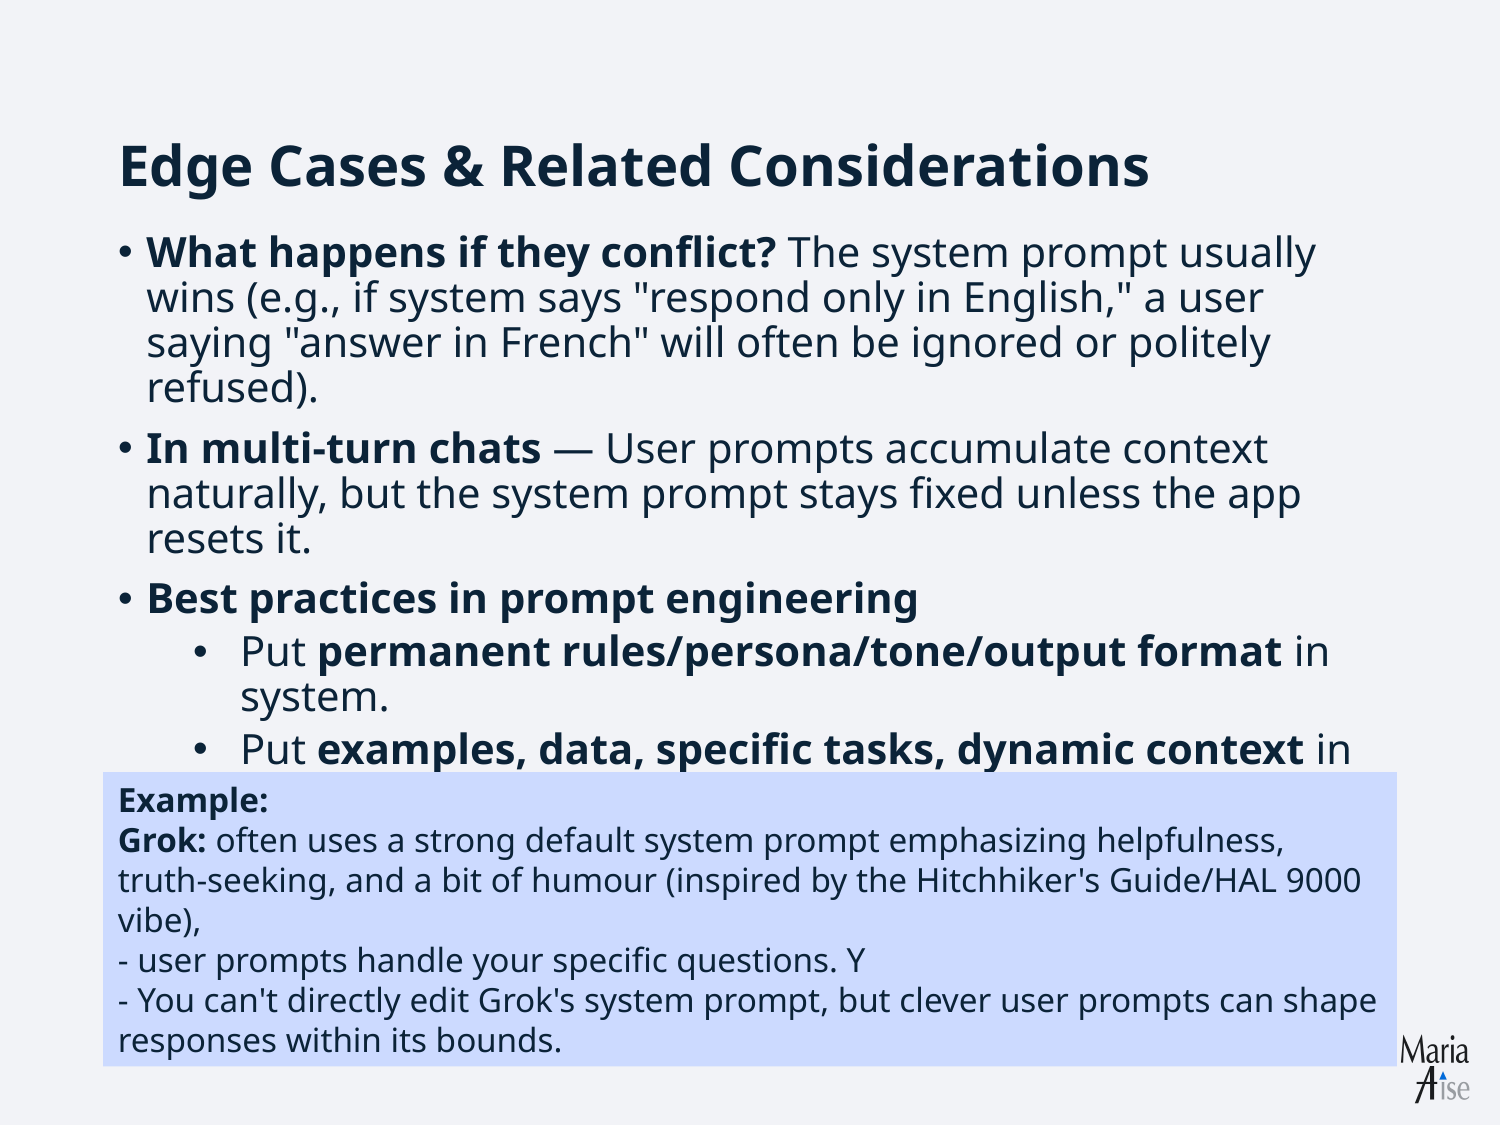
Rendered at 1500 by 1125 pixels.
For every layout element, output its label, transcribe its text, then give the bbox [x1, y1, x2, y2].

text_box Example: Grok: often uses a strong default system prompt emphasizing helpfulness, truth-seeking, and a bit of humour (inspired by the Hitchhiker's Guide/HAL 9000 vibe), - user prompts handle your specific questions. Y - You can't directly edit Grok's system prompt, but clever user prompts can shape responses within its bounds. [103, 772, 1397, 1067]
list What happens if they conflict? The system prompt usually wins (e.g., if system says "respond only in English," a user saying "answer in French" will often be ignored or politely refused). In multi-turn chats — User prompts accumulate context naturally, but the system prompt stays fixed unless the app resets it. Best practices in prompt engineering Put permanent rules/persona/tone/output format in system. Put examples, data, specific tasks, dynamic context in user. For advanced setups (e.g., via API), test both — misplacing content can lead to inconsistency or higher token usage. [103, 223, 1397, 685]
picture [1396, 1031, 1475, 1109]
title Edge Cases & Related Considerations [103, 59, 1397, 223]
